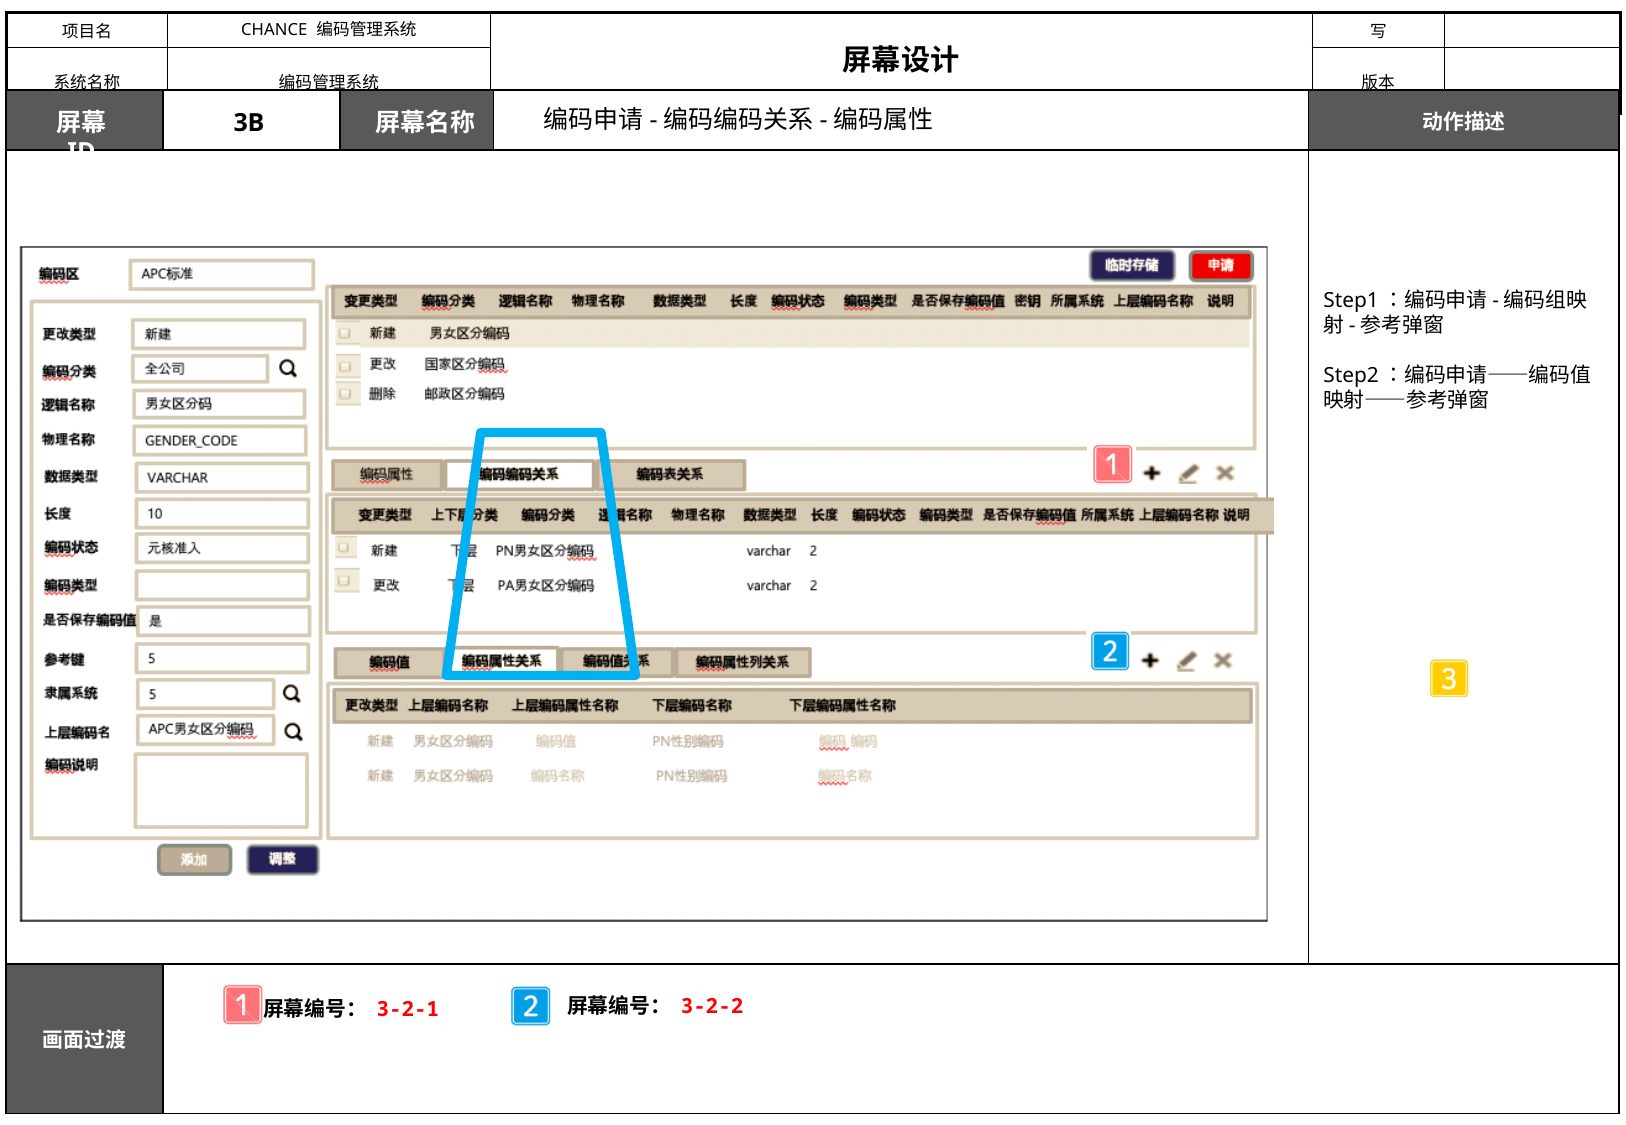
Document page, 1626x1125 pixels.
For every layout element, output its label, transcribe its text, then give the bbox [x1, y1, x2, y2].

text_box 屏幕 ID [23, 98, 140, 174]
text_box Step1：编码申请-编码组映射-参考弹窗 Step2：编码申请——编码值映射——参考弹窗 [1308, 278, 1608, 419]
text_box 屏幕名称 [354, 98, 497, 144]
picture [15, 244, 1274, 928]
picture [506, 983, 552, 1027]
picture [217, 981, 266, 1027]
picture [1425, 658, 1470, 698]
text_box 屏幕编号： 3-2-2 [553, 984, 771, 1025]
text_box 屏幕编号： 3-2-1 [270, 987, 467, 1028]
text_box 编码申请-编码编码关系-编码属性 [528, 96, 1037, 141]
text_box 3B [198, 98, 300, 144]
